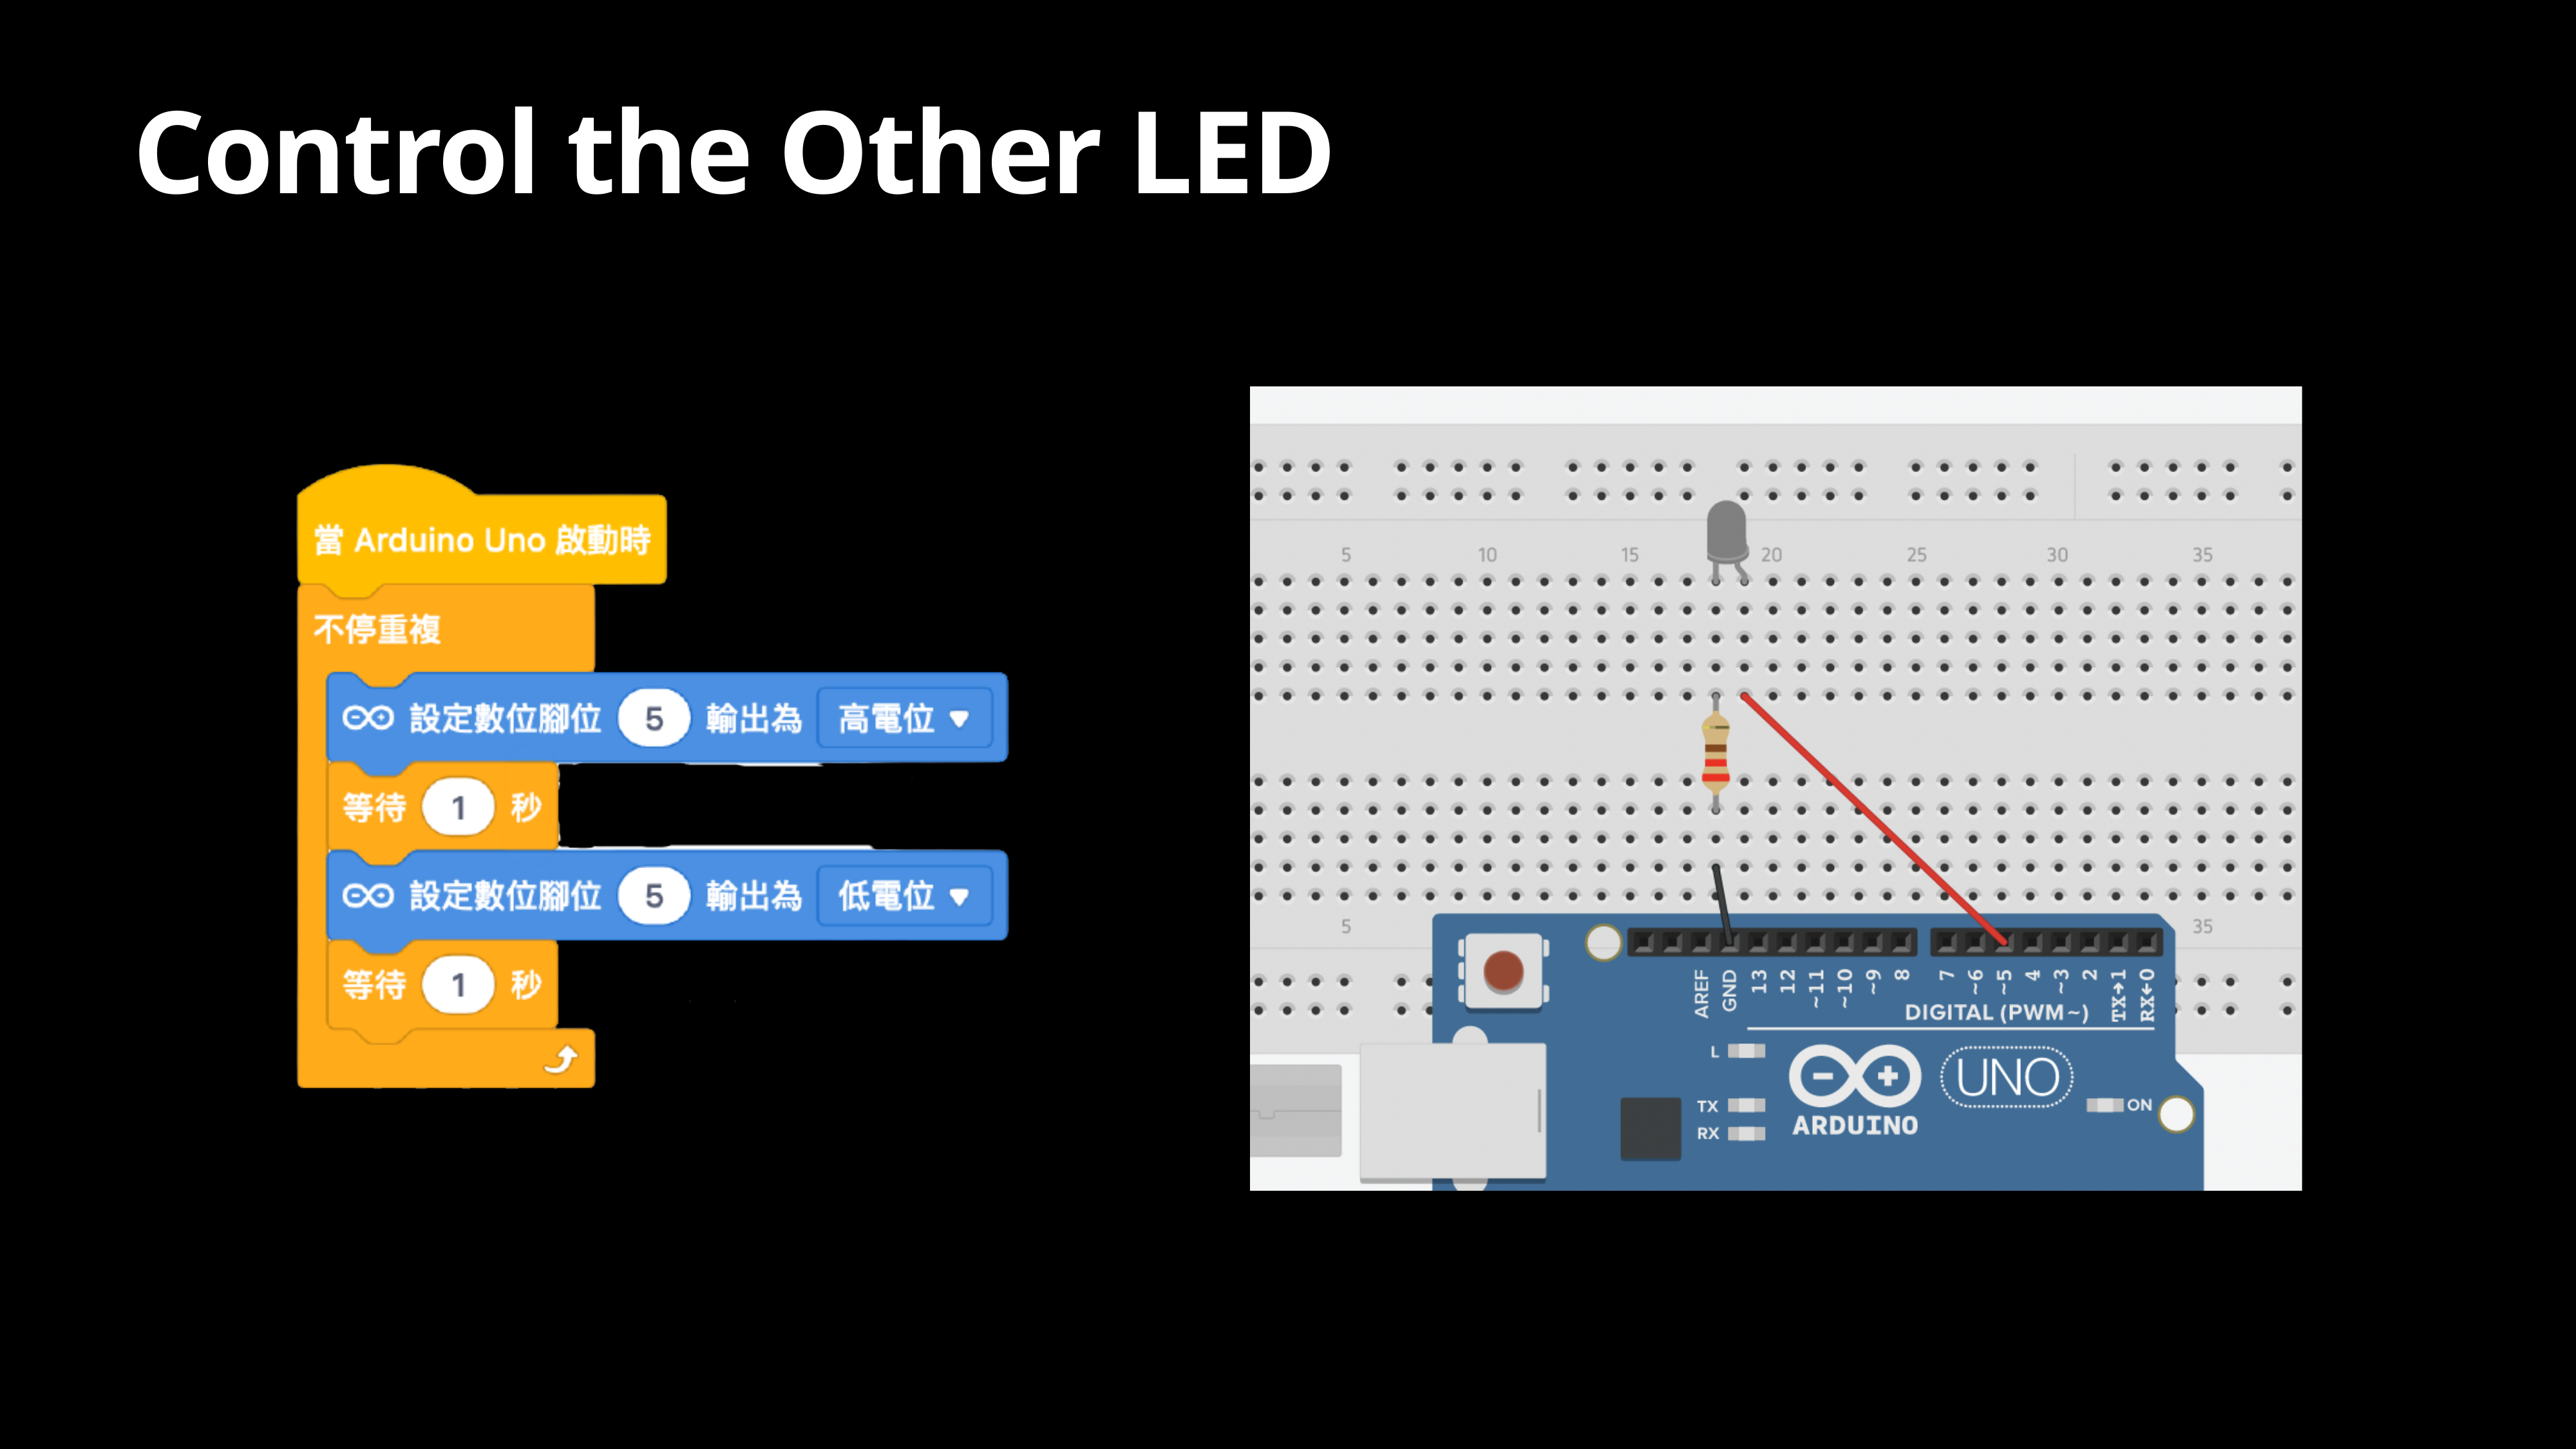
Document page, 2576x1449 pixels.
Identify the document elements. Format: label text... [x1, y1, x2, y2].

picture [226, 408, 1067, 1125]
title Control the Other LED [127, 100, 2449, 253]
picture [1249, 386, 2302, 1191]
